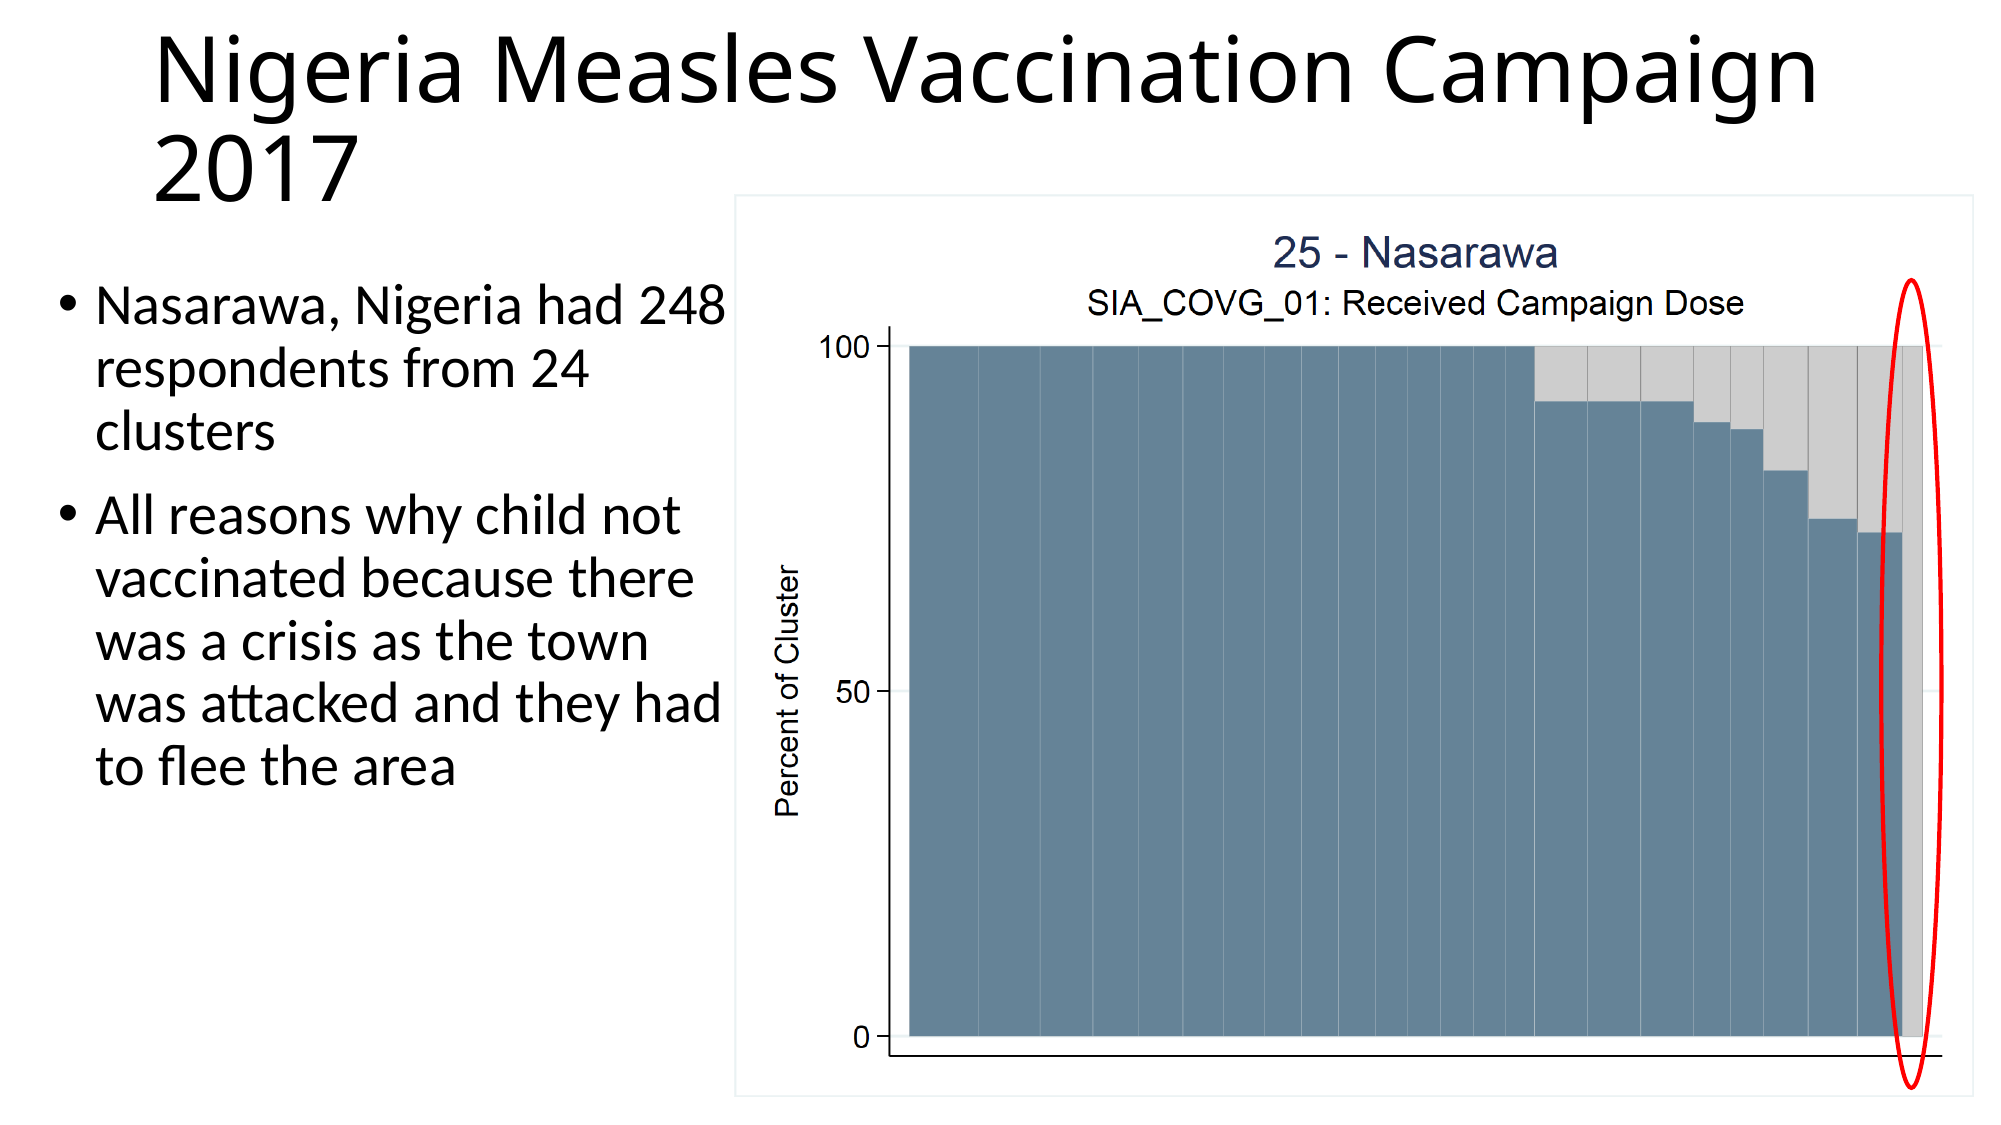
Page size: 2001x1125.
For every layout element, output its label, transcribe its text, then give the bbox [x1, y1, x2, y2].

list Nasarawa, Nigeria had 248 respondents from 24 clusters All reasons why child not vaccinated because there was a crisis as the town was attacked and they had to flee the area [42, 267, 734, 1097]
text_box Nigeria Measles Vaccination Campaign 2017 [137, 14, 1863, 232]
picture [734, 194, 1974, 1097]
